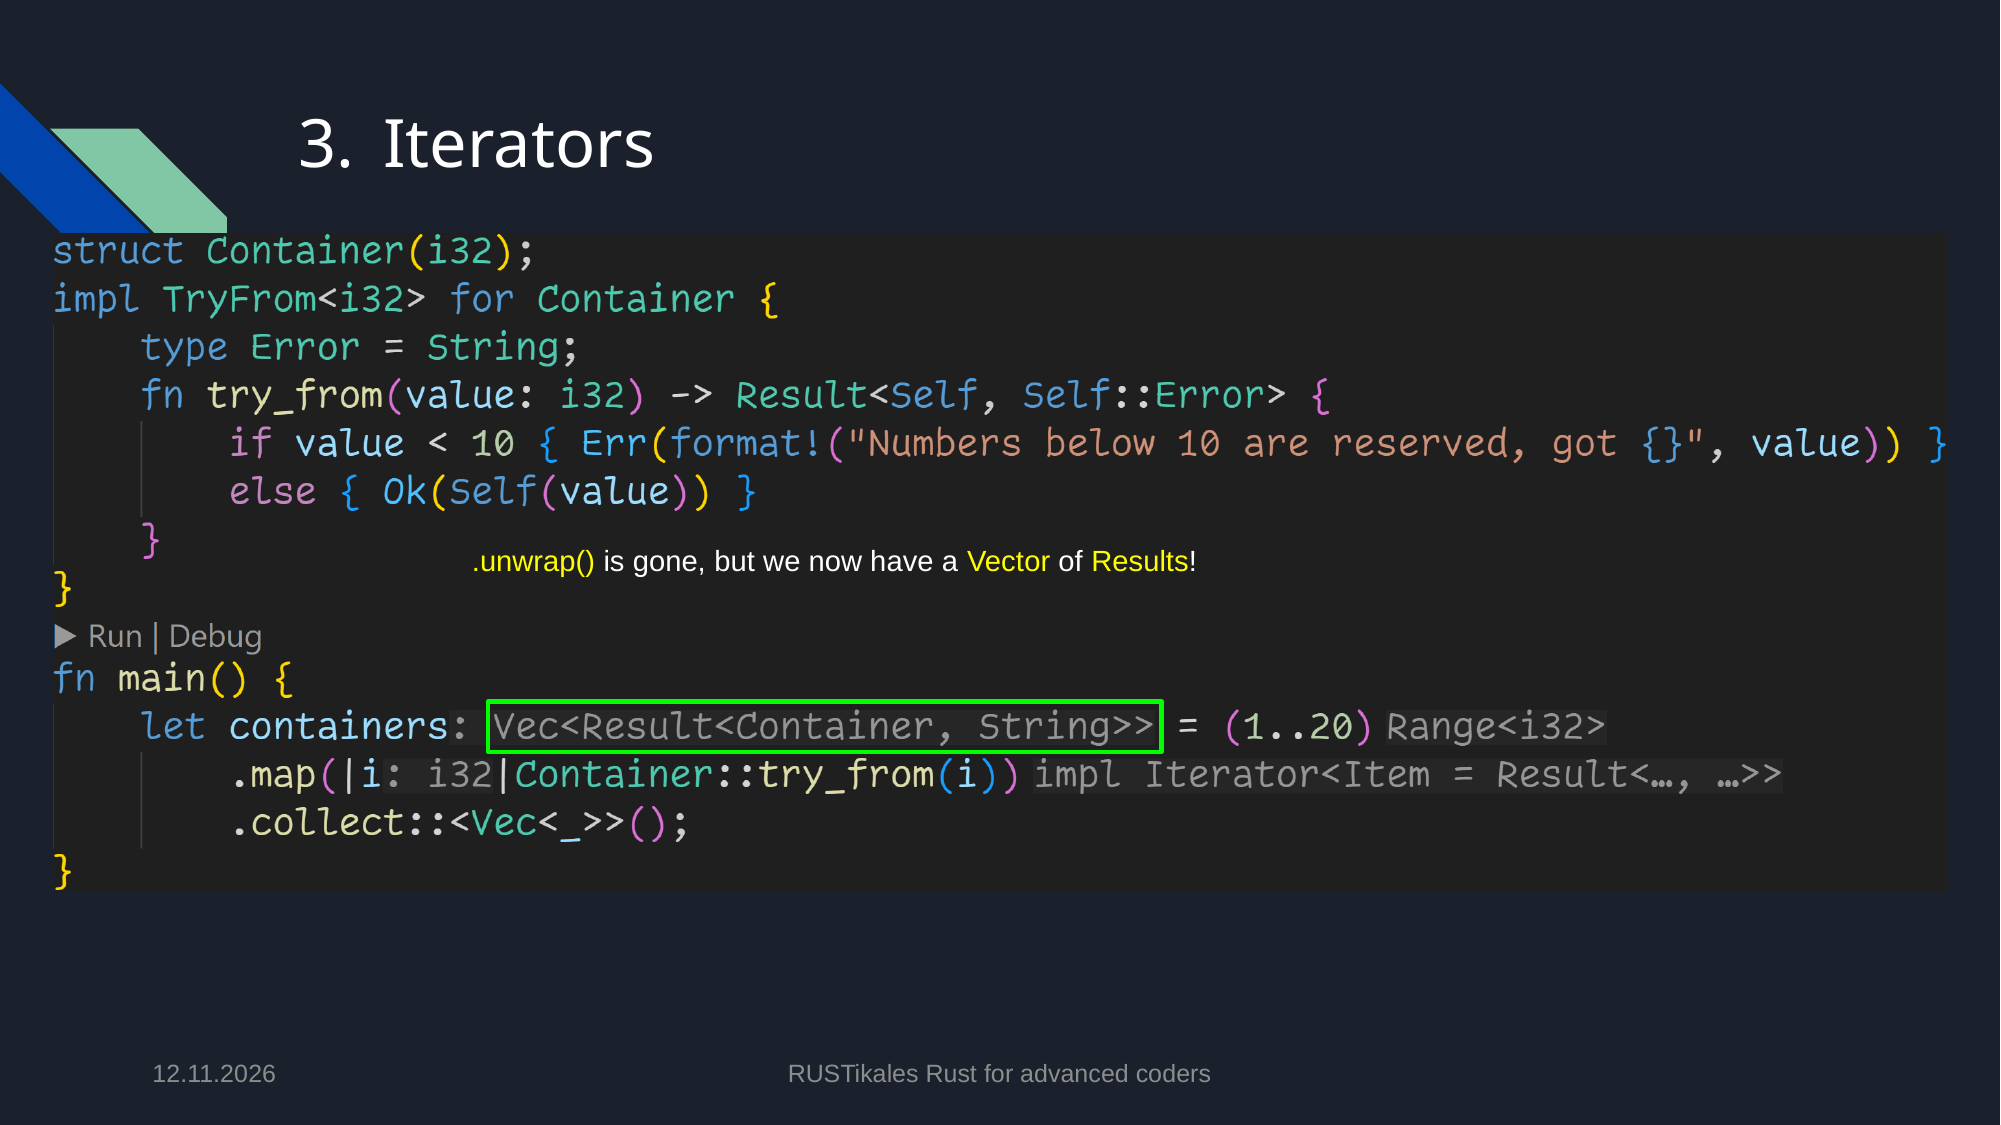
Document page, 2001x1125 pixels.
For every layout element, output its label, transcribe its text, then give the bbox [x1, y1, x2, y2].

title Iterators [283, 86, 1824, 233]
picture [53, 233, 1947, 892]
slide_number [137, 1042, 588, 1103]
footer RUSTikales Rust for advanced coders [662, 1042, 1338, 1103]
